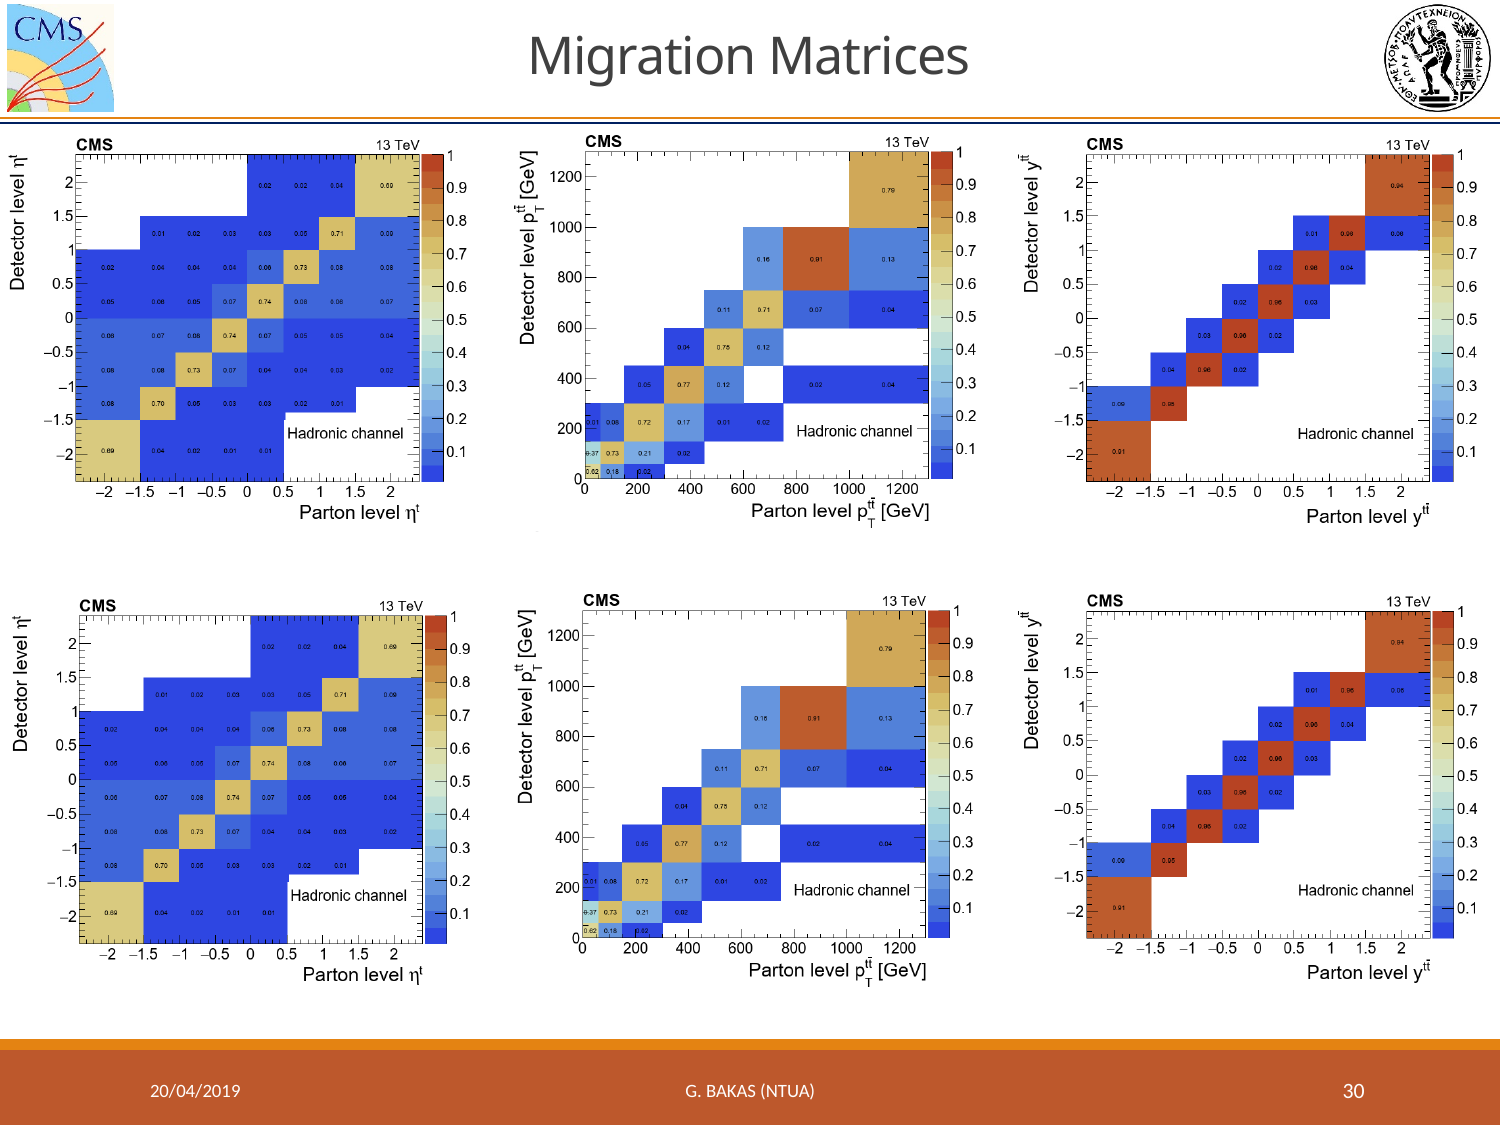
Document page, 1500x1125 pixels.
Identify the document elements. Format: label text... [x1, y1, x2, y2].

picture [6, 596, 479, 990]
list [1383, 4, 1492, 112]
picture [512, 127, 982, 533]
picture [6, 4, 114, 112]
picture [1014, 590, 1482, 989]
picture [513, 589, 987, 990]
picture [1014, 135, 1487, 530]
title Migration Matrices [130, 23, 1368, 93]
footer G. Bakas (NTUA) [453, 1059, 1047, 1120]
picture [0, 128, 475, 528]
slide_number 30 [1218, 1059, 1380, 1120]
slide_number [135, 1059, 440, 1120]
